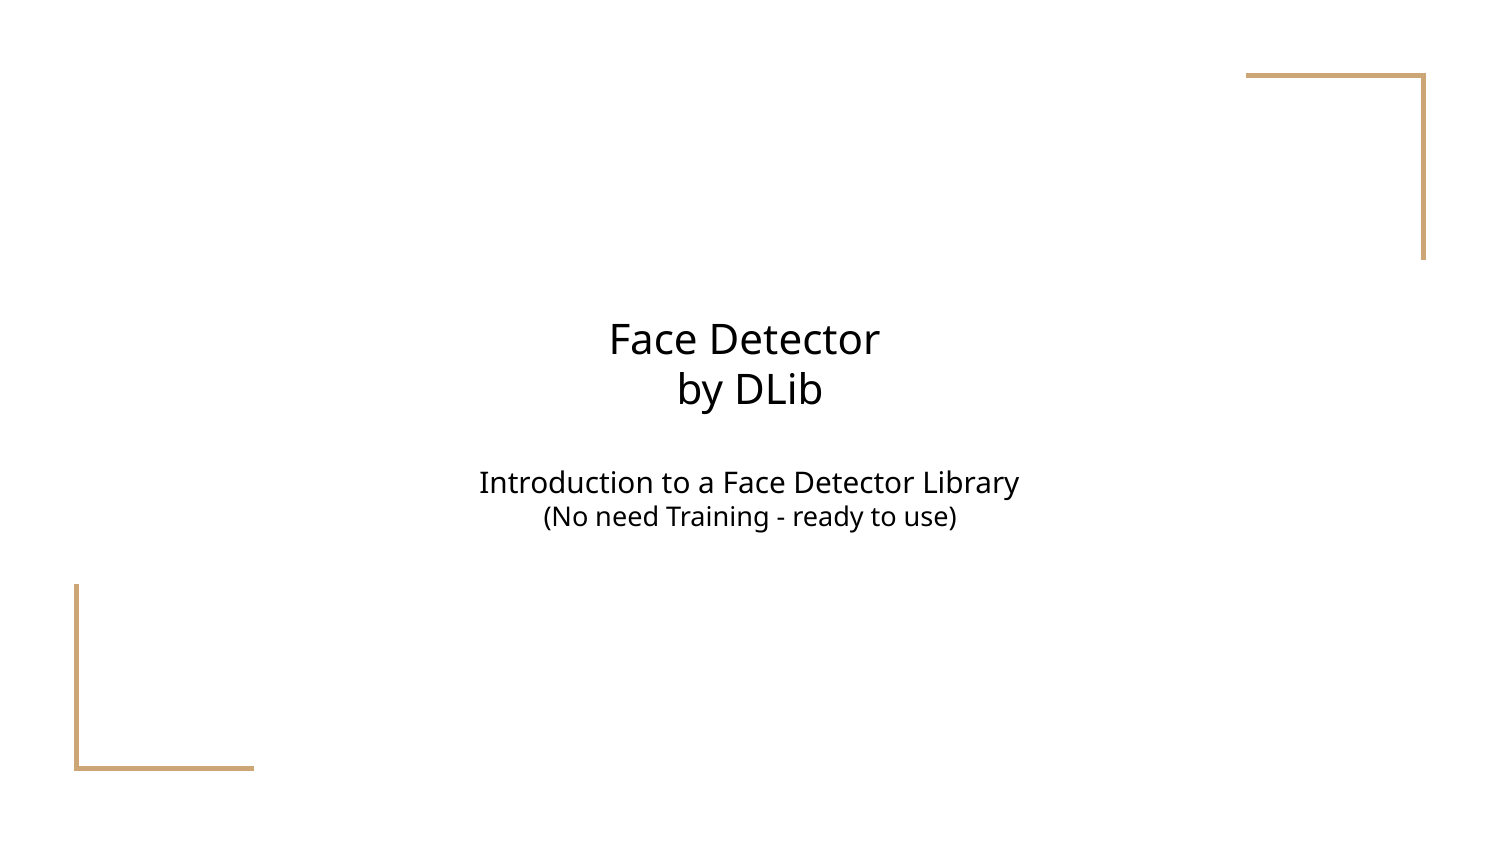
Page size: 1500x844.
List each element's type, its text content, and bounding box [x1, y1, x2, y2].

title Face Detector by DLib Introduction to a Face Detector Library (No need Training - ready to use) [126, 296, 1374, 548]
